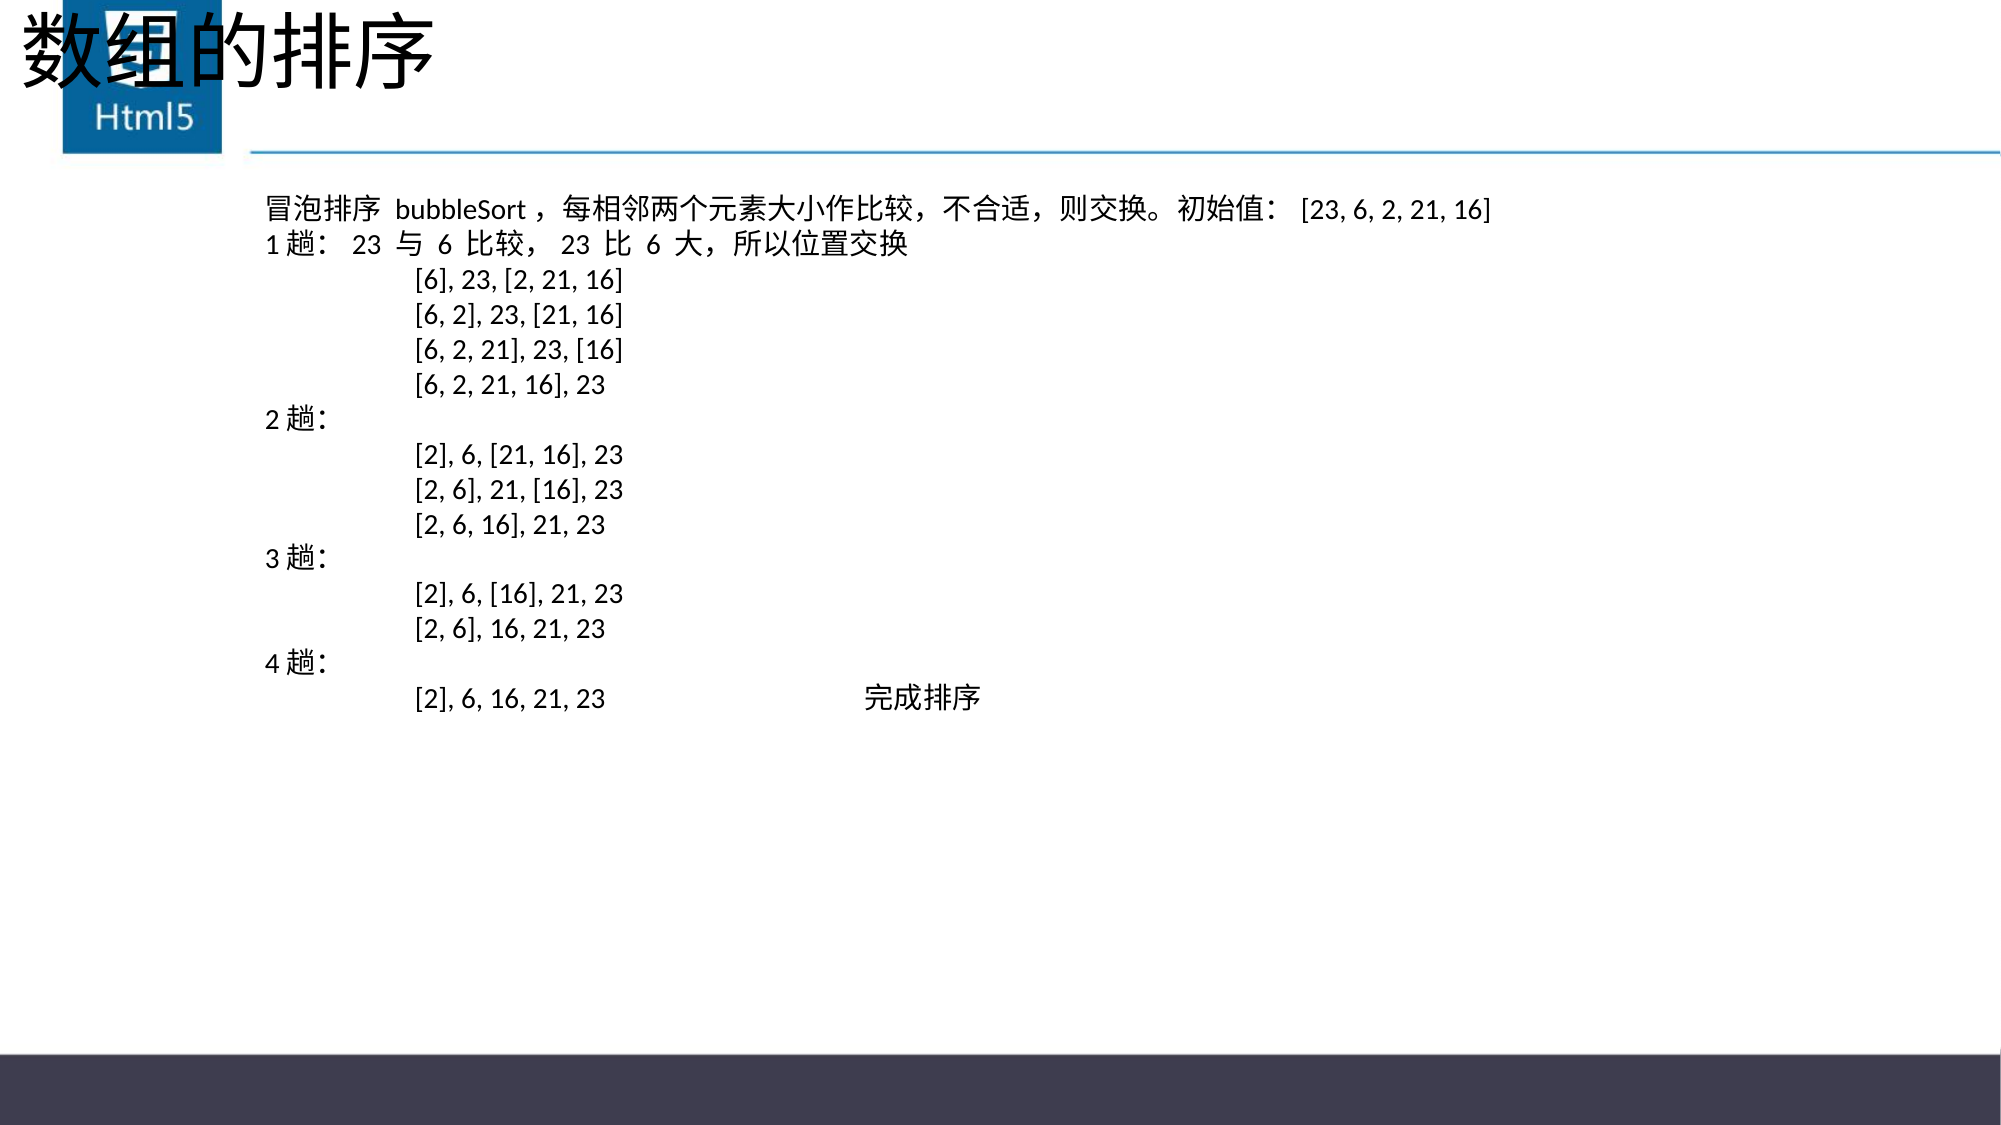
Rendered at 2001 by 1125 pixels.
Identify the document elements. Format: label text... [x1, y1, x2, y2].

picture [0, 0, 2001, 1125]
list 冒泡排序 bubbleSort，每相邻两个元素大小作比较，不合适，则交换。初始值：[23, 6, 2, 21, 16] 1趟：23 与 6 比较，23 比 6 大，所以位置交换 [6], 23, [2, 21, 16] [6, 2], 23, [21, 16] [6, 2, 21], 23, [16] [6, 2, 21, 16], 23 2趟： [2], 6, [21, 16], 23 [2, 6], 21, [16], 23 [2, 6, 16], 21, 23 3趟： [2], 6, [16], 21, 23 [2, 6], 16, 21, 23 4趟： [2], 6, 16, 21, 23 完成排序 [249, 182, 1982, 1026]
title 数组的排序 [6, 3, 1997, 152]
